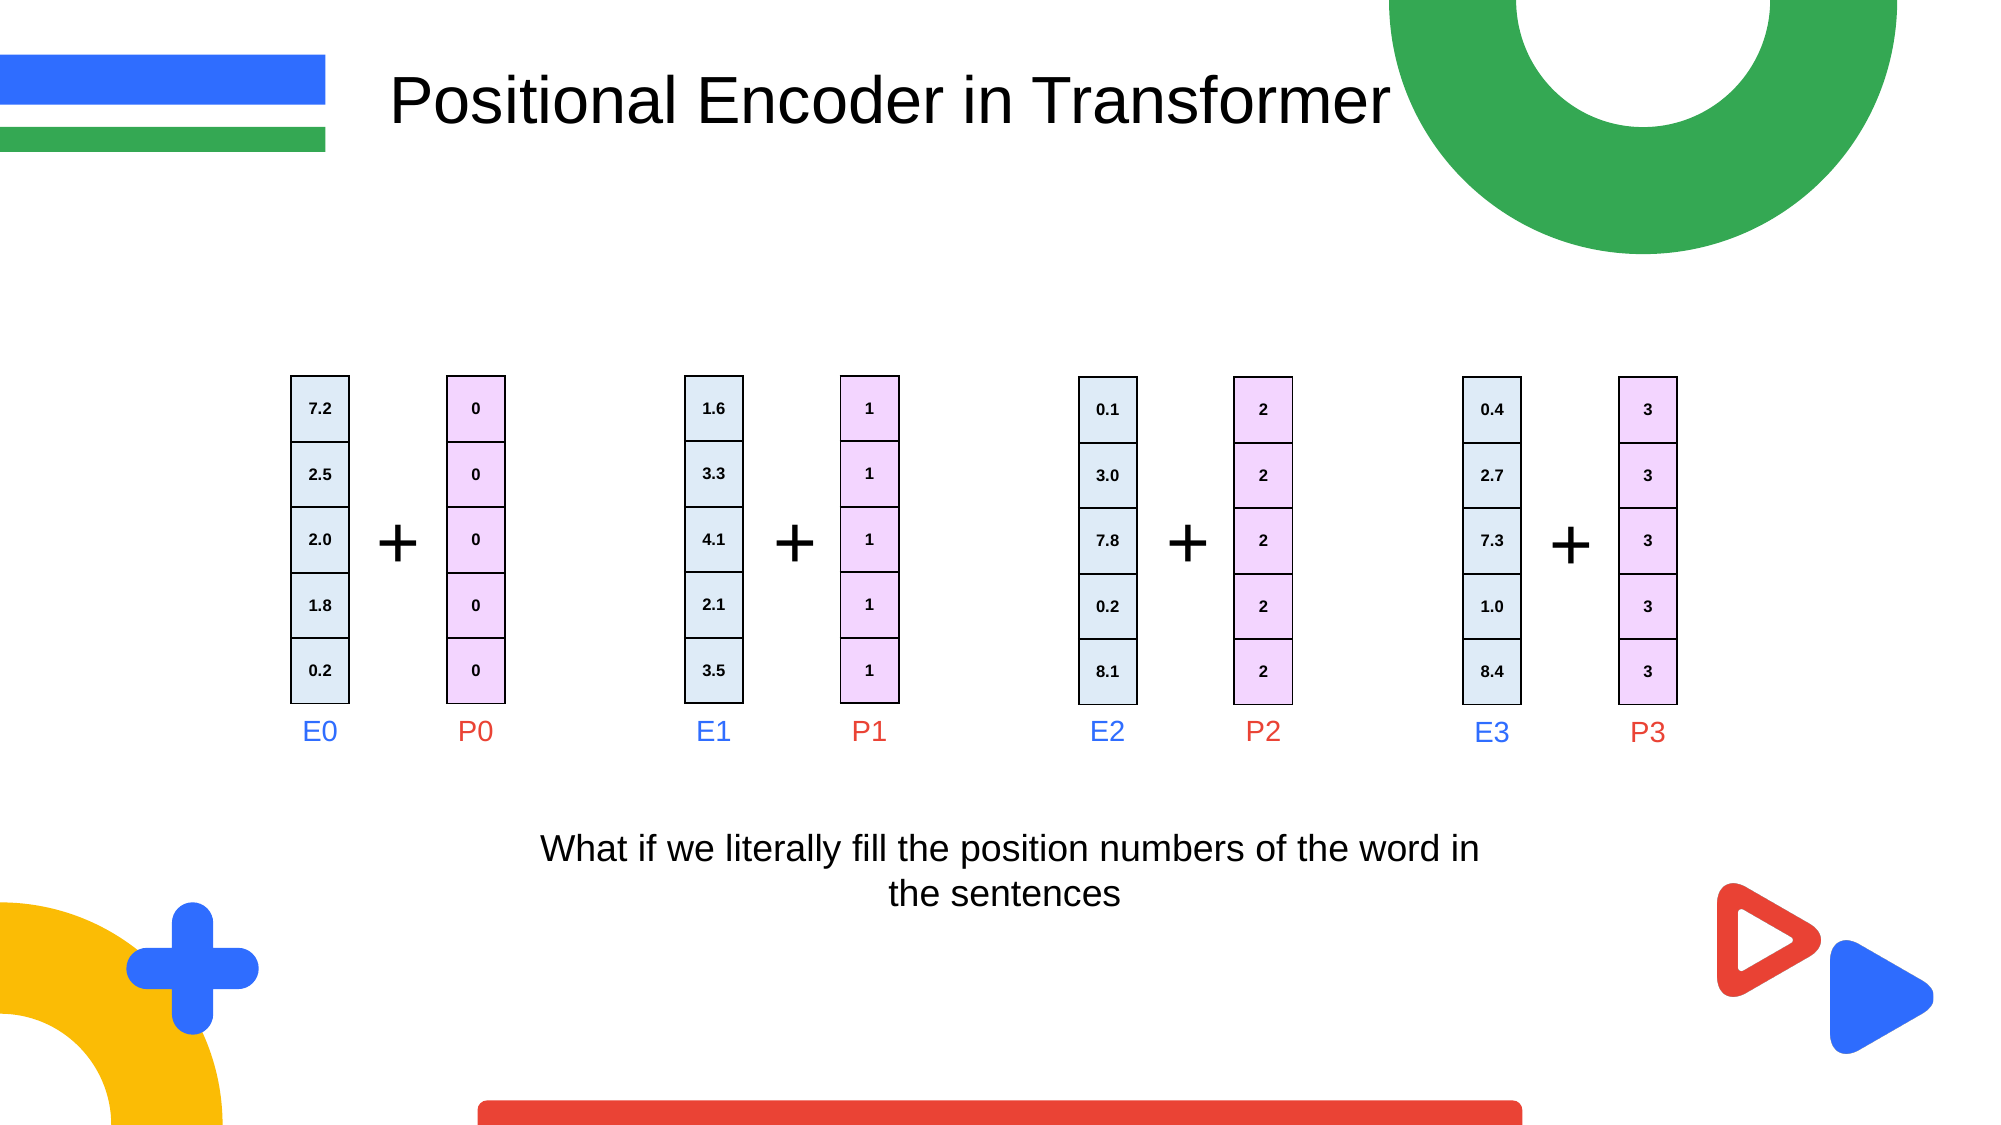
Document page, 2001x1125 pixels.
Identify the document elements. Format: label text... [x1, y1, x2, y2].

table_cell 2.7 [1464, 444, 1520, 507]
table_cell 2.0 [292, 508, 346, 572]
table_cell 3.0 [1080, 444, 1136, 507]
text_box P0 [437, 704, 515, 755]
table_header 0.4 [1464, 378, 1520, 442]
picture [1717, 883, 1821, 997]
table_header 2 [1235, 378, 1292, 442]
table_cell 3.5 [686, 639, 742, 702]
table_cell 7.8 [1080, 509, 1136, 573]
table_cell 8.4 [1464, 640, 1520, 704]
table_cell 3 [1620, 444, 1676, 507]
table_cell 2.5 [292, 443, 348, 506]
table_cell 0 [448, 574, 504, 637]
text_box E0 [281, 704, 359, 755]
table_cell 1 [846, 508, 898, 571]
table_cell 0.2 [1080, 575, 1136, 638]
table_cell 0 [448, 443, 504, 506]
text_box E1 [675, 704, 753, 755]
table_header 1.6 [686, 377, 742, 440]
text_box E3 [1453, 706, 1531, 756]
text_box P3 [1609, 706, 1687, 756]
table_header 3 [1620, 378, 1676, 442]
text_box P1 [831, 704, 908, 755]
table_cell 1 [841, 573, 898, 637]
table_cell 1 [841, 639, 898, 702]
text_box Positional Encoder in Transformer [374, 49, 1408, 145]
table_cell 0.2 [292, 639, 348, 703]
table_cell 3 [1620, 640, 1676, 704]
text_box + [1520, 487, 1623, 593]
table_header 0.1 [1080, 378, 1136, 442]
table_header 0 [448, 377, 504, 441]
table_cell 3 [1620, 575, 1676, 638]
table_header 1 [841, 377, 898, 440]
picture [1830, 940, 1934, 1054]
table_cell 8.1 [1080, 640, 1136, 704]
table_cell 0 [448, 639, 504, 703]
table_cell 2 [1235, 640, 1292, 704]
table_cell 2 [1235, 575, 1292, 638]
text_box E2 [1069, 704, 1147, 755]
text_box + [743, 486, 846, 592]
table_cell 0 [449, 508, 504, 572]
table_cell 7.3 [1464, 509, 1520, 573]
table_cell 2.1 [686, 573, 742, 637]
table_cell 3.3 [686, 442, 742, 506]
table_cell 1.8 [292, 574, 348, 637]
text_box + [346, 486, 449, 592]
table_cell 1.0 [1464, 575, 1520, 638]
table_cell 3 [1623, 509, 1676, 573]
table_cell 2 [1239, 509, 1292, 573]
text_box + [1136, 486, 1239, 592]
table_header 7.2 [292, 377, 348, 441]
text_box What if we literally fill the position numbers of the word in the sentences [510, 816, 1510, 922]
table_cell 4.1 [686, 508, 742, 571]
text_box P2 [1225, 704, 1302, 755]
table_cell 2 [1235, 444, 1292, 507]
table_cell 1 [841, 442, 898, 506]
